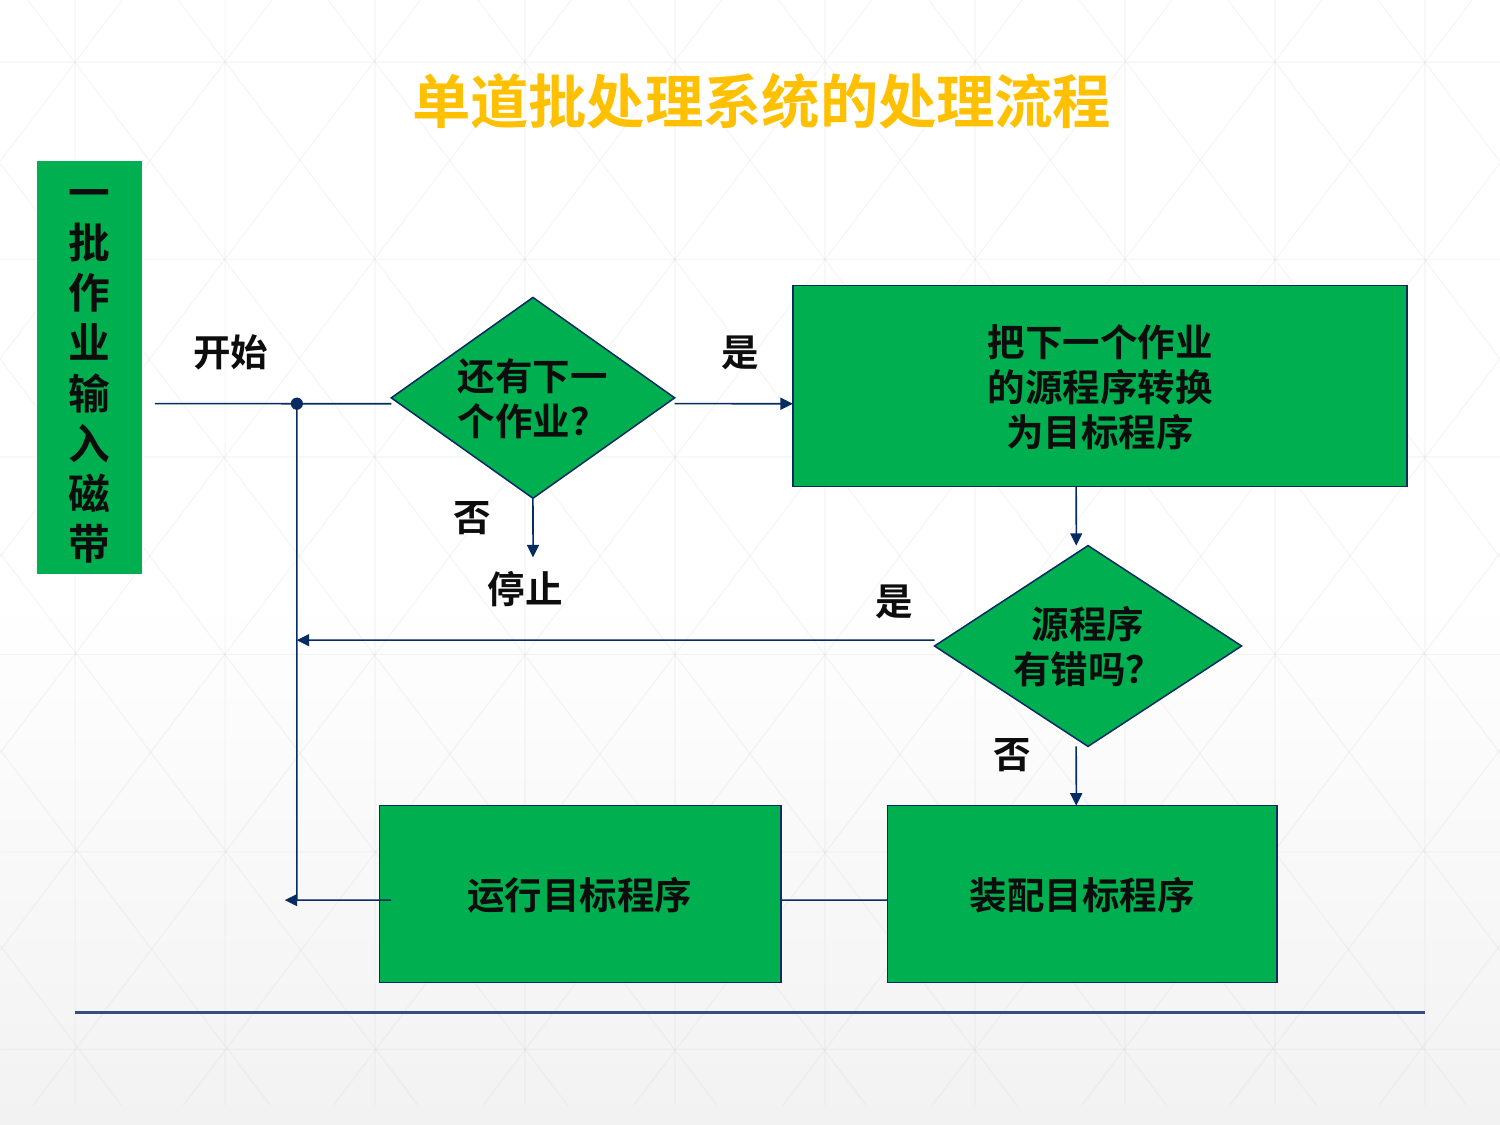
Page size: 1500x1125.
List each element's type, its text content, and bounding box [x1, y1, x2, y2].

text_box 单道批处理系统的处理流程 [397, 57, 1140, 143]
text_box 一批作业输入磁带 [36, 159, 144, 575]
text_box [154, 285, 1407, 983]
